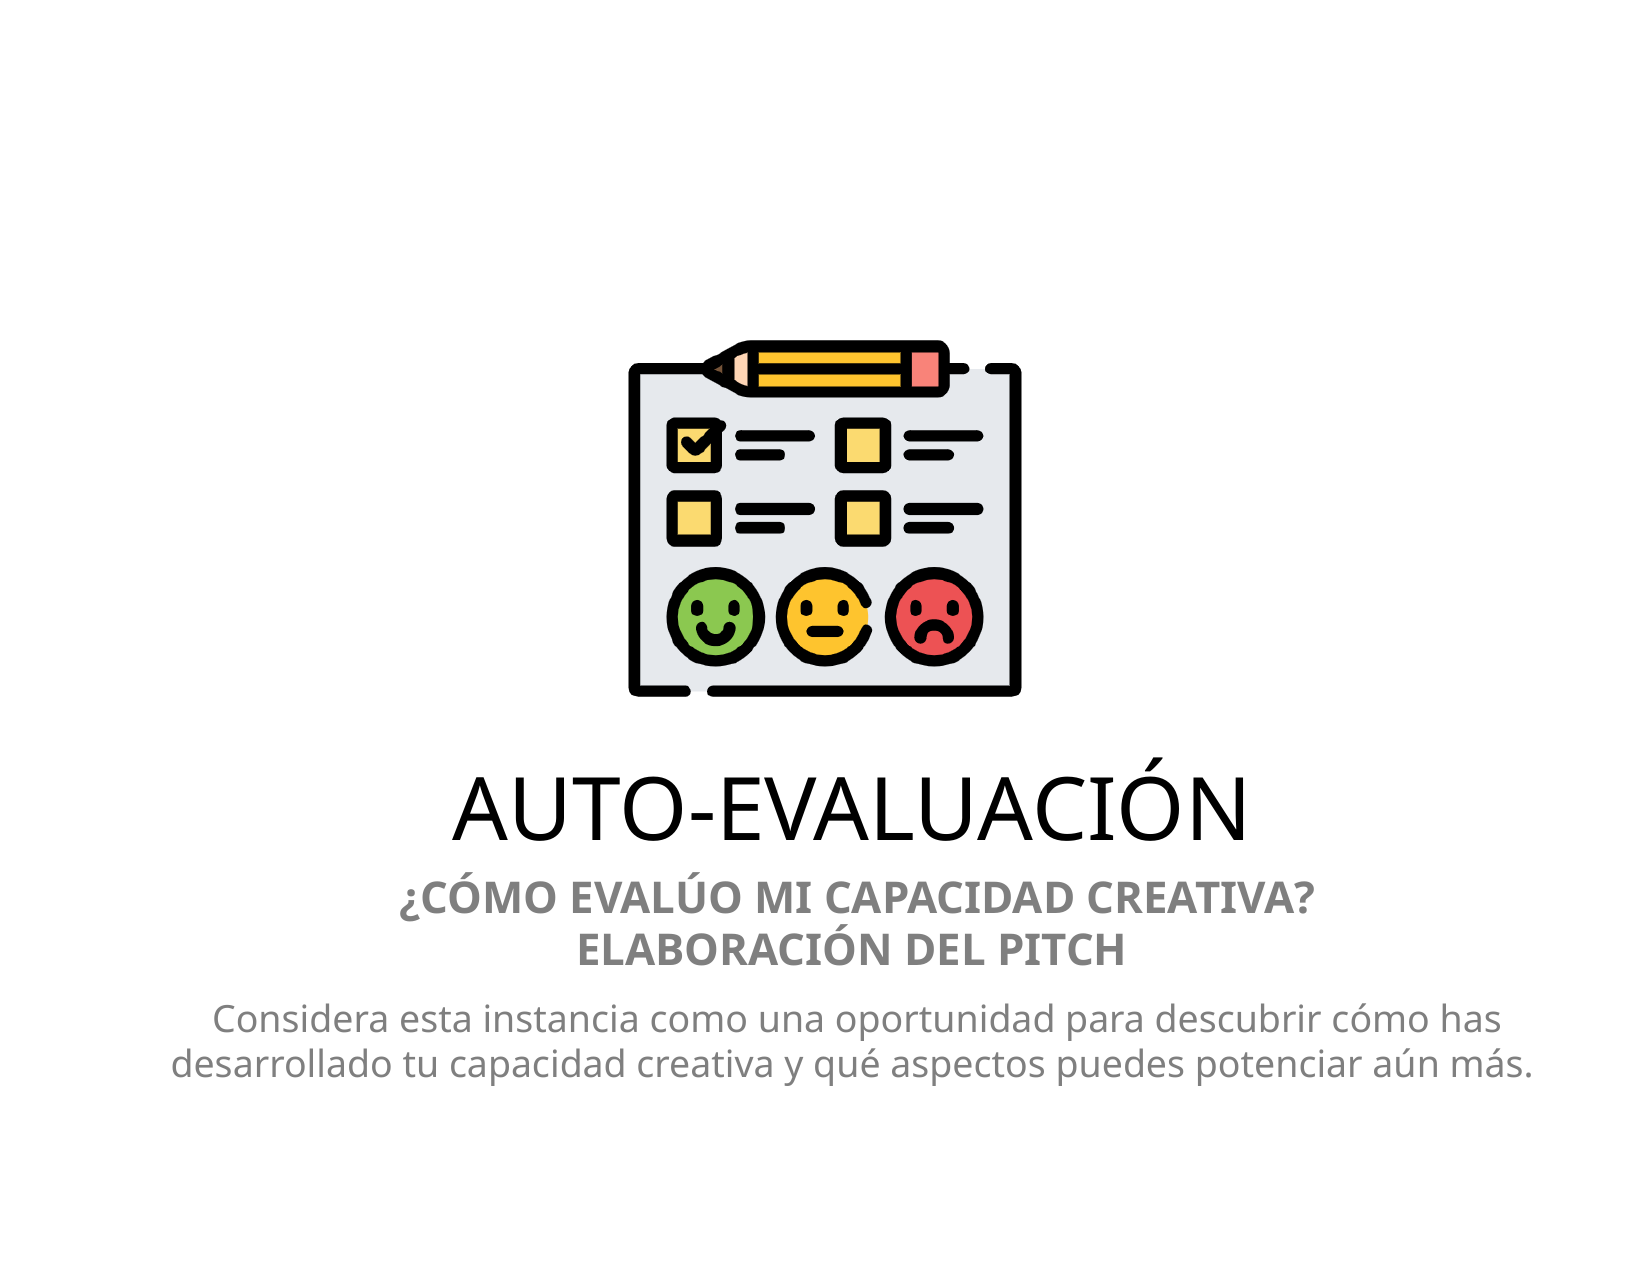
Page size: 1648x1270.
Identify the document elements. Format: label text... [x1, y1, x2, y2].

text_box AUTO-EVALUACIÓN [53, 750, 1648, 860]
text_box Considera esta instancia como una oportunidad para descubrir cómo has desarrollado tu capacidad creativa y qué aspectos puedes potenciar aún más. [124, 987, 1591, 1094]
picture [592, 323, 1039, 729]
text_box ¿CÓMO EVALÚO MI CAPACIDAD CREATIVA? ELABORACIÓN DEL PITCH [372, 860, 1344, 991]
